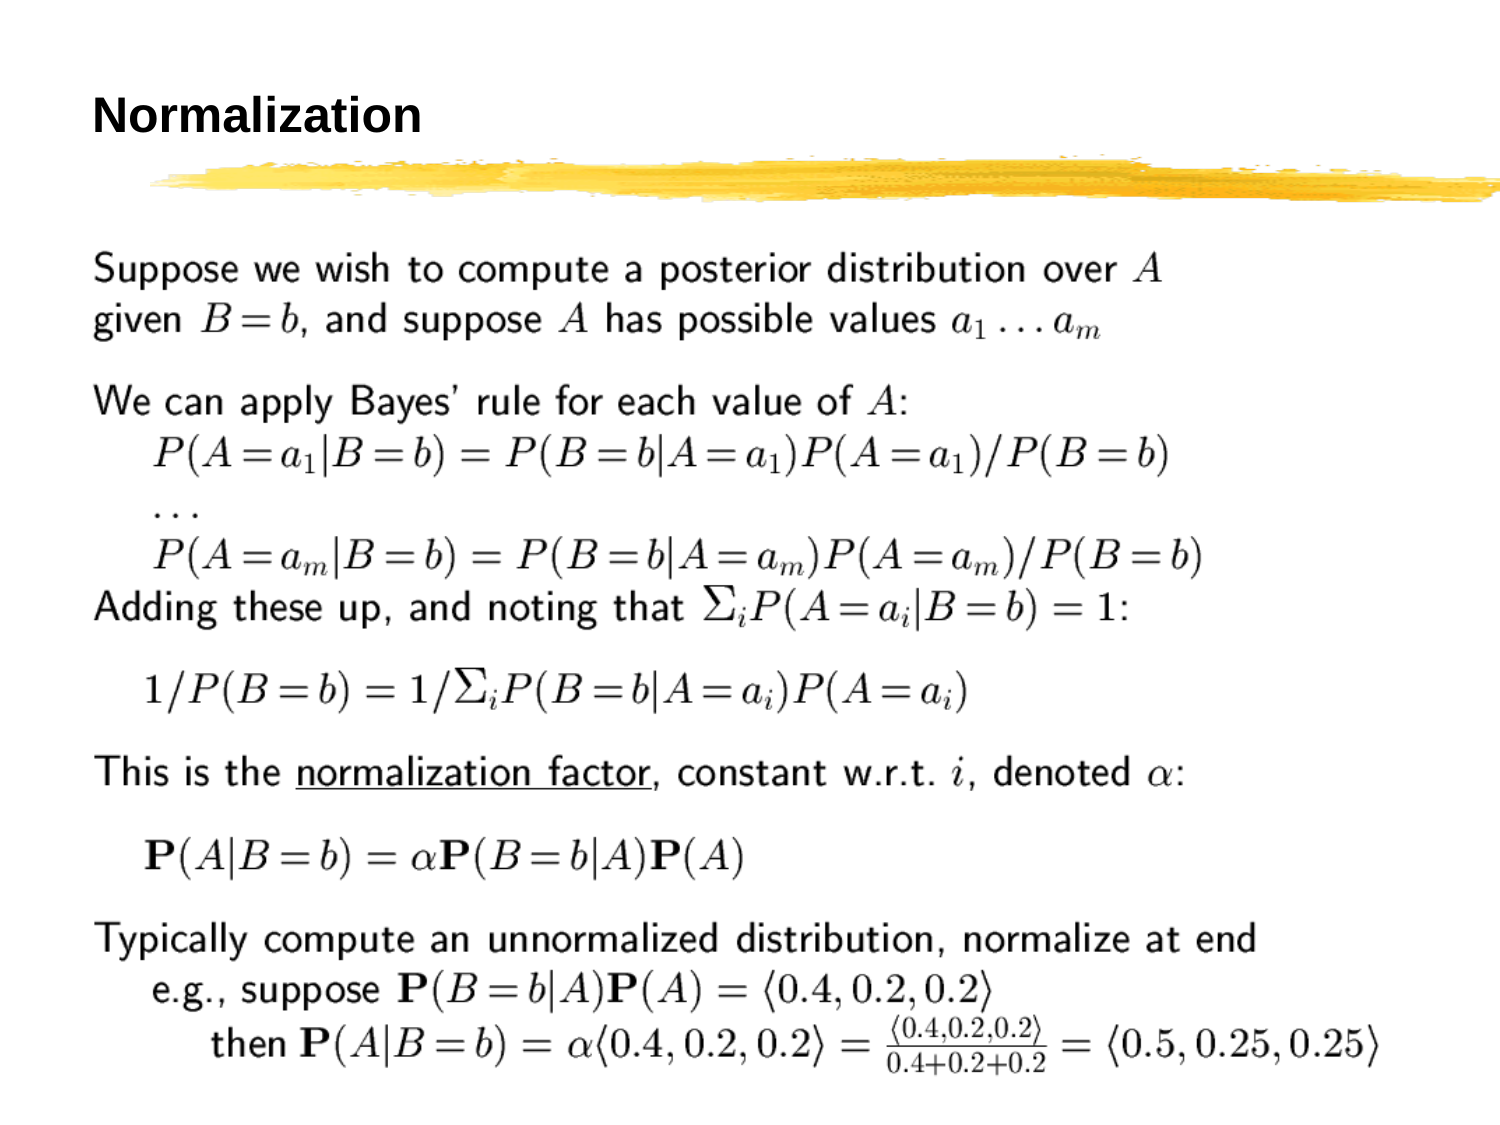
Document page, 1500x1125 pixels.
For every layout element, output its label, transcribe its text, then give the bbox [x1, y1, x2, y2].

picture [150, 149, 1500, 213]
slide_number 13 [1099, 1024, 1413, 1101]
picture [74, 237, 1409, 1089]
title Normalization [76, 37, 1415, 151]
